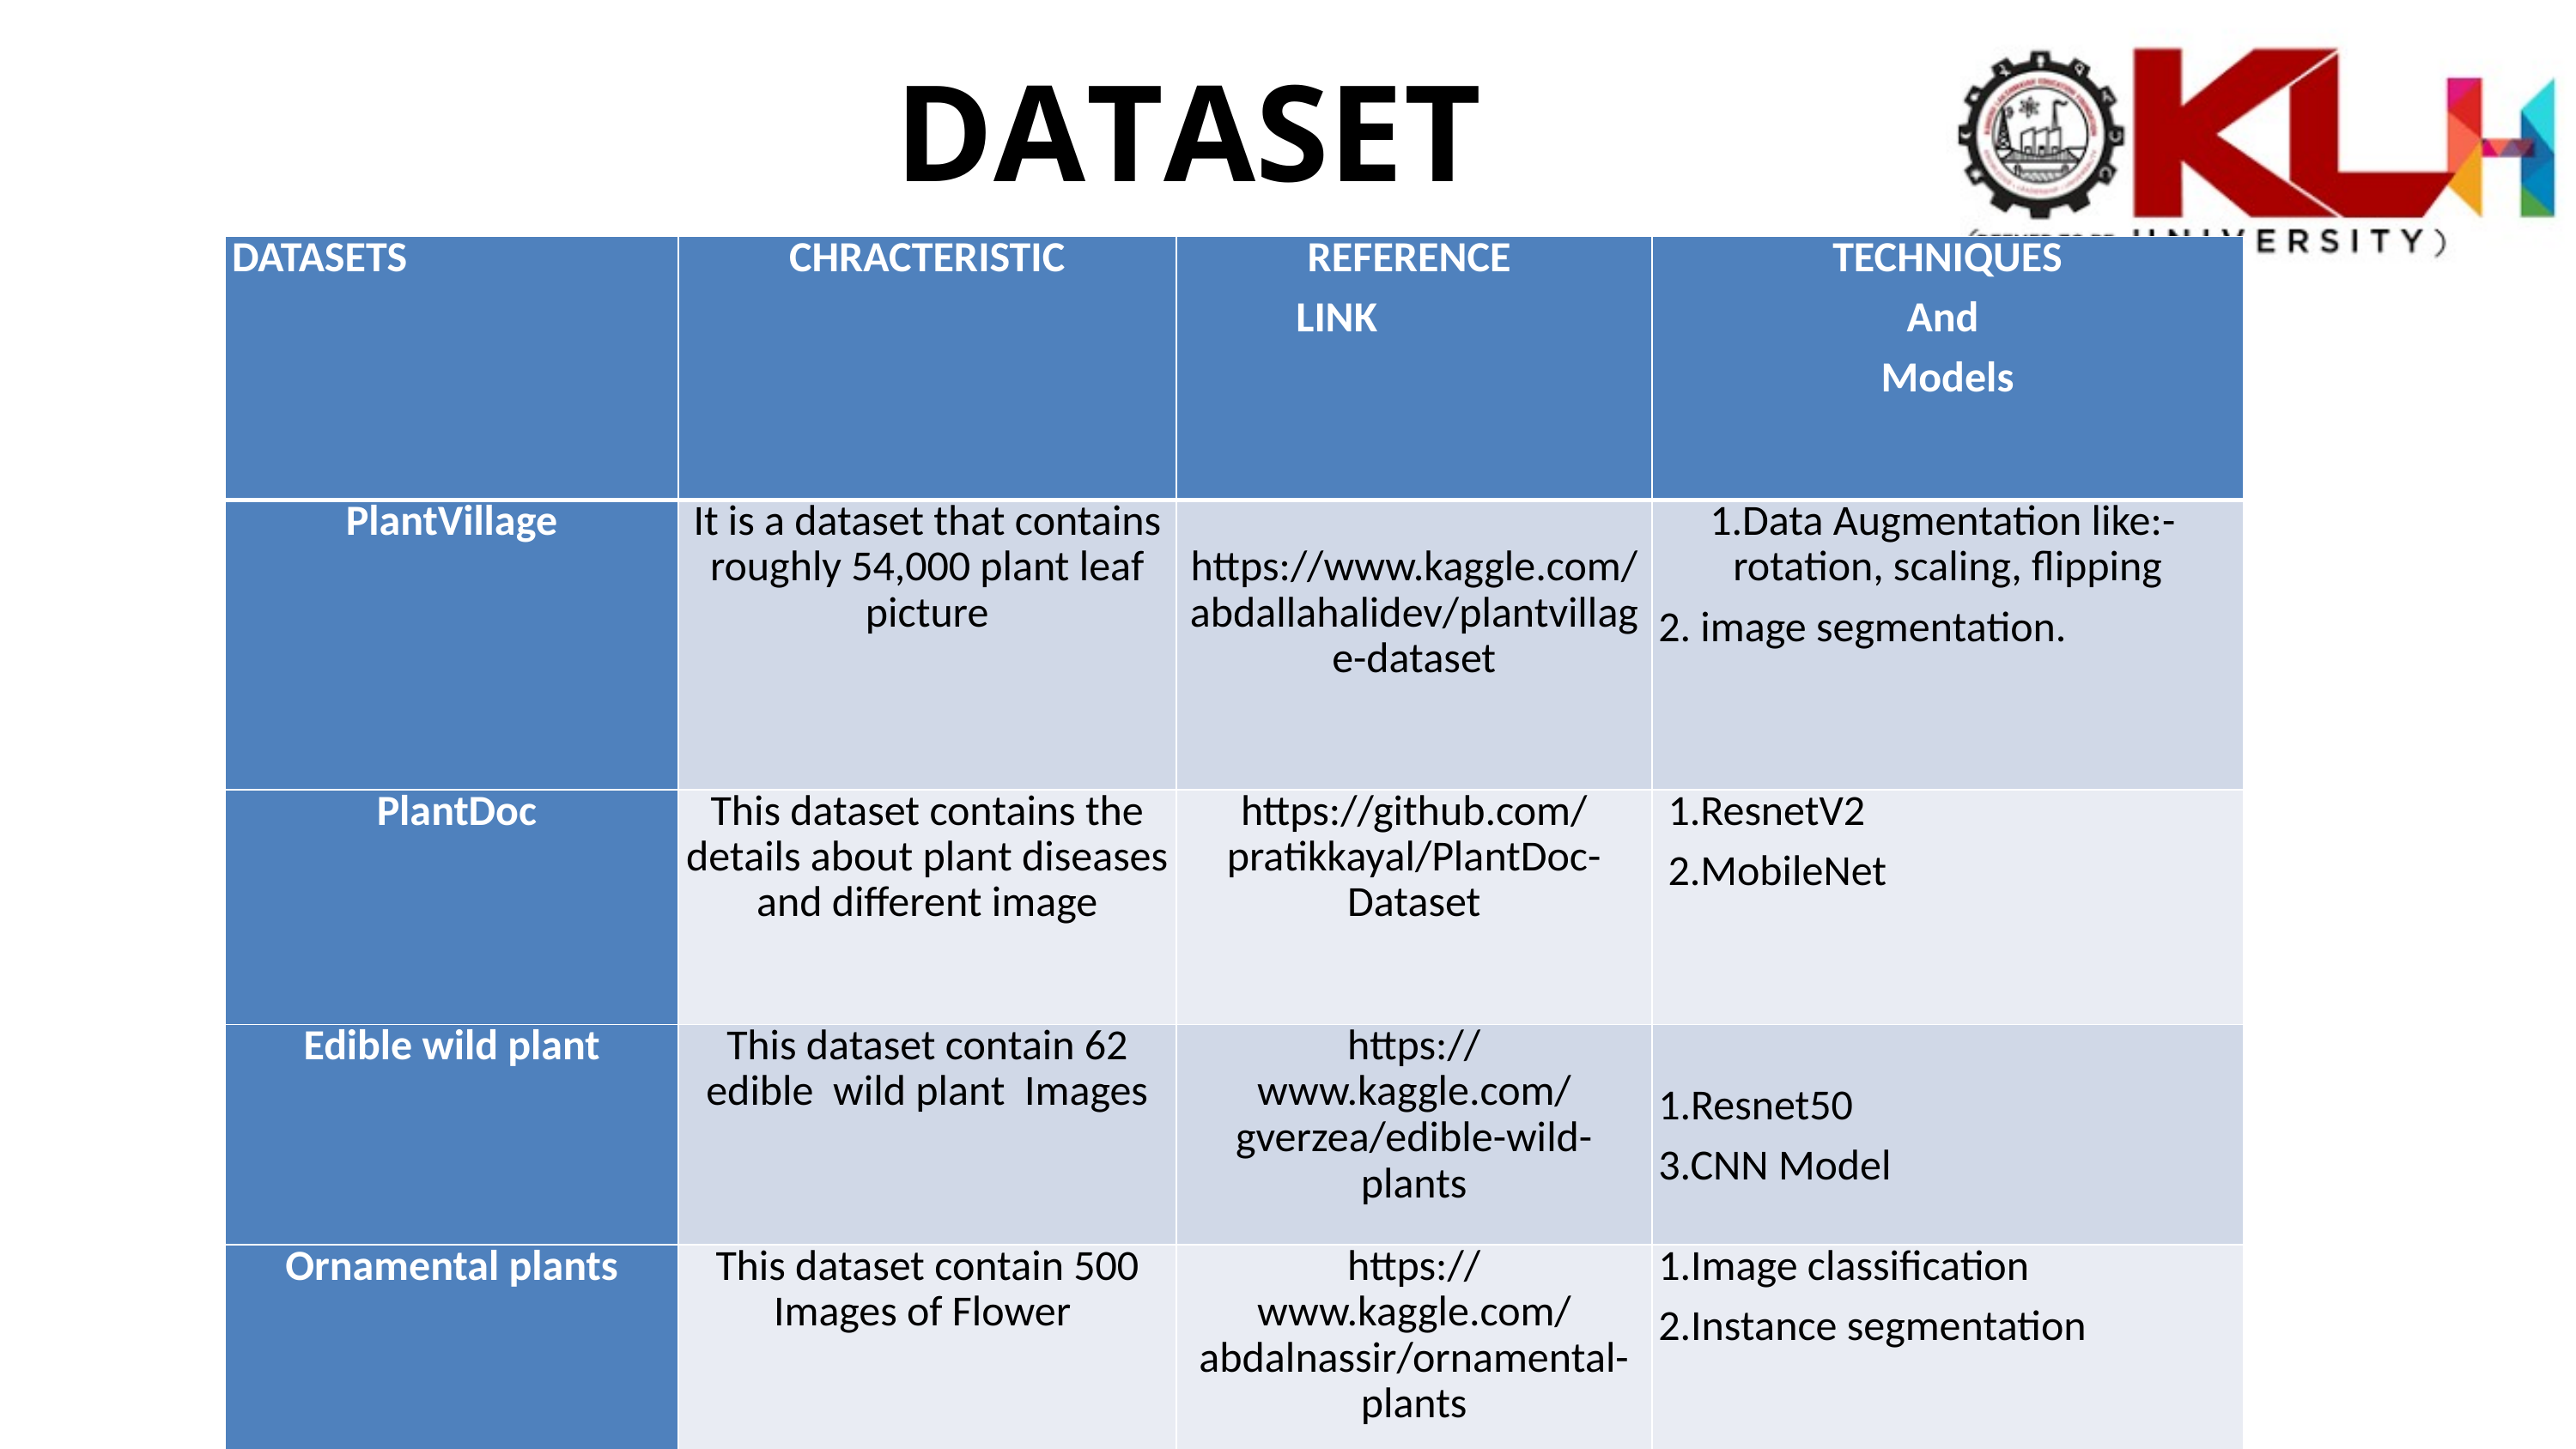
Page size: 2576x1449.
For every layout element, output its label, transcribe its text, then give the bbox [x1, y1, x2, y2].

table_cell 1.ResnetV2 2.MobileNet [1653, 791, 2243, 1024]
table_header TECHNIQUES And Models [1653, 237, 2243, 498]
table_header REFERENCE LINK [1177, 237, 1651, 498]
table_cell https://www.kaggle.com/abdalnassir/ornamental-plants [1177, 1246, 1651, 1449]
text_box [1945, 0, 2576, 300]
table_cell https://www.kaggle.com/abdallahalidev/plantvillage-dataset [1177, 502, 1651, 789]
table_header DATASETS [226, 237, 677, 498]
table_cell PlantVillage [226, 502, 677, 789]
table_cell This dataset contain 500 Images of Flower [679, 1246, 1176, 1449]
table_cell 1.Data Augmentation like:- rotation, scaling, flipping 2. image segmentation. [1653, 502, 2243, 789]
table_cell Ornamental plants [226, 1246, 677, 1449]
table_cell https://www.kaggle.com/gverzea/edible-wild-plants [1177, 1025, 1651, 1244]
table_cell It is a dataset that contains roughly 54,000 plant leaf picture [679, 502, 1176, 789]
table_cell This dataset contain 62 edible wild plant Images [679, 1025, 1176, 1244]
title DATASET [893, 45, 1496, 236]
table_header CHRACTERISTIC [679, 237, 1176, 498]
table_cell 1.Resnet50 3.CNN Model [1653, 1025, 2243, 1244]
table_cell https://github.com/pratikkayal/PlantDoc-Dataset [1177, 791, 1651, 1024]
table_cell Edible wild plant [226, 1025, 677, 1244]
table_cell 1.Image classification 2.Instance segmentation [1653, 1246, 2243, 1449]
table_cell This dataset contains the details about plant diseases and different image [679, 791, 1176, 1024]
table_cell PlantDoc [226, 791, 677, 1024]
